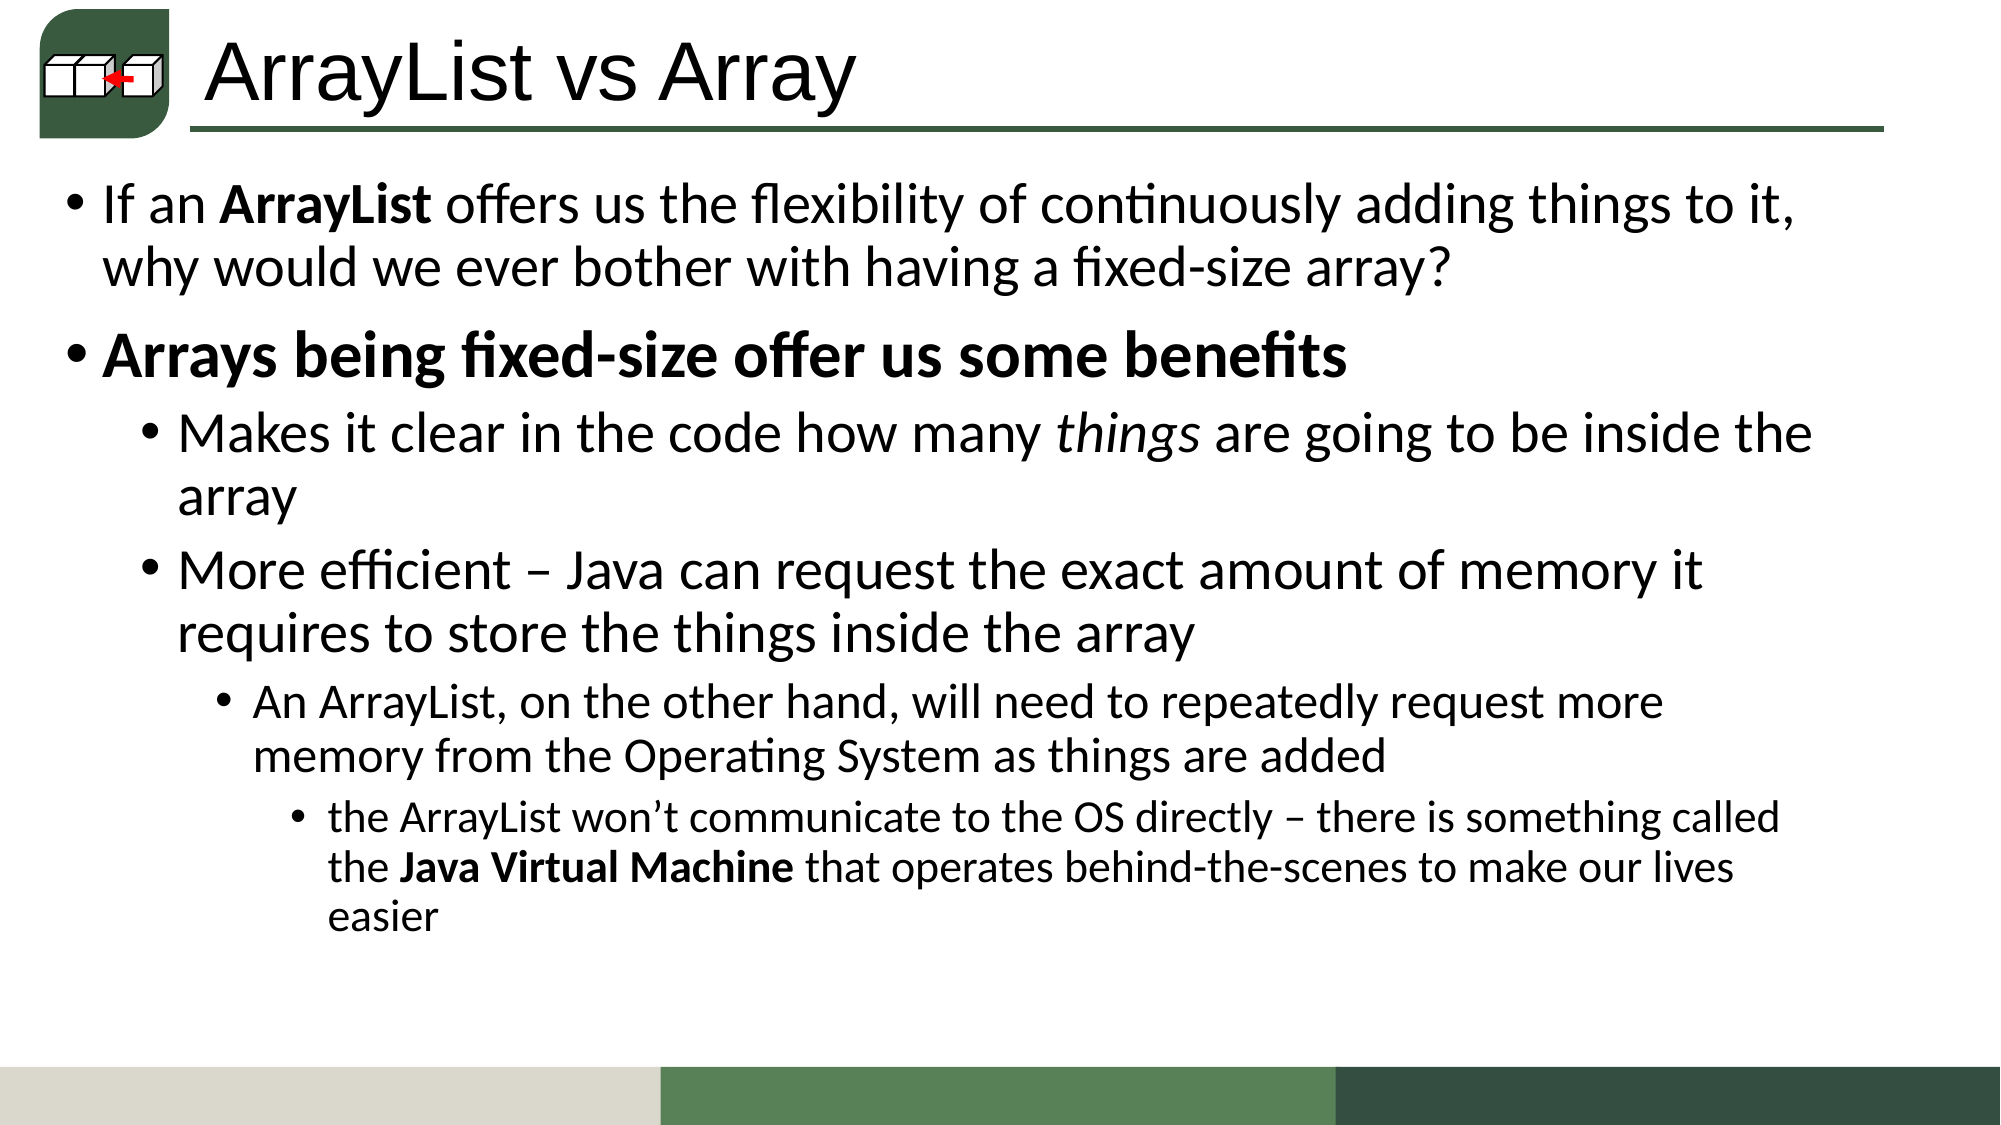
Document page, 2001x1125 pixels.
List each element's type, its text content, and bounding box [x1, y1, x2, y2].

list If an ArrayList offers us the flexibility of continuously adding things to it, why would we ever bother with having a fixed-size array? Arrays being fixed-size offer us some benefits Makes it clear in the code how many things are going to be inside the array More efficient – Java can request the exact amount of memory it requires to store the things inside the array An ArrayList, on the other hand, will need to repeatedly request more memory from the Operating System as things are added the ArrayList won’t communicate to the OS directly – there is something called the Java Virtual Machine that operates behind-the-scenes to make our lives easier [50, 165, 1861, 993]
title ArrayList vs Array [189, 19, 2000, 128]
text_box [0, 1066, 660, 1125]
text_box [39, 9, 170, 139]
text_box [1335, 1066, 2000, 1125]
text_box [660, 1066, 1335, 1125]
